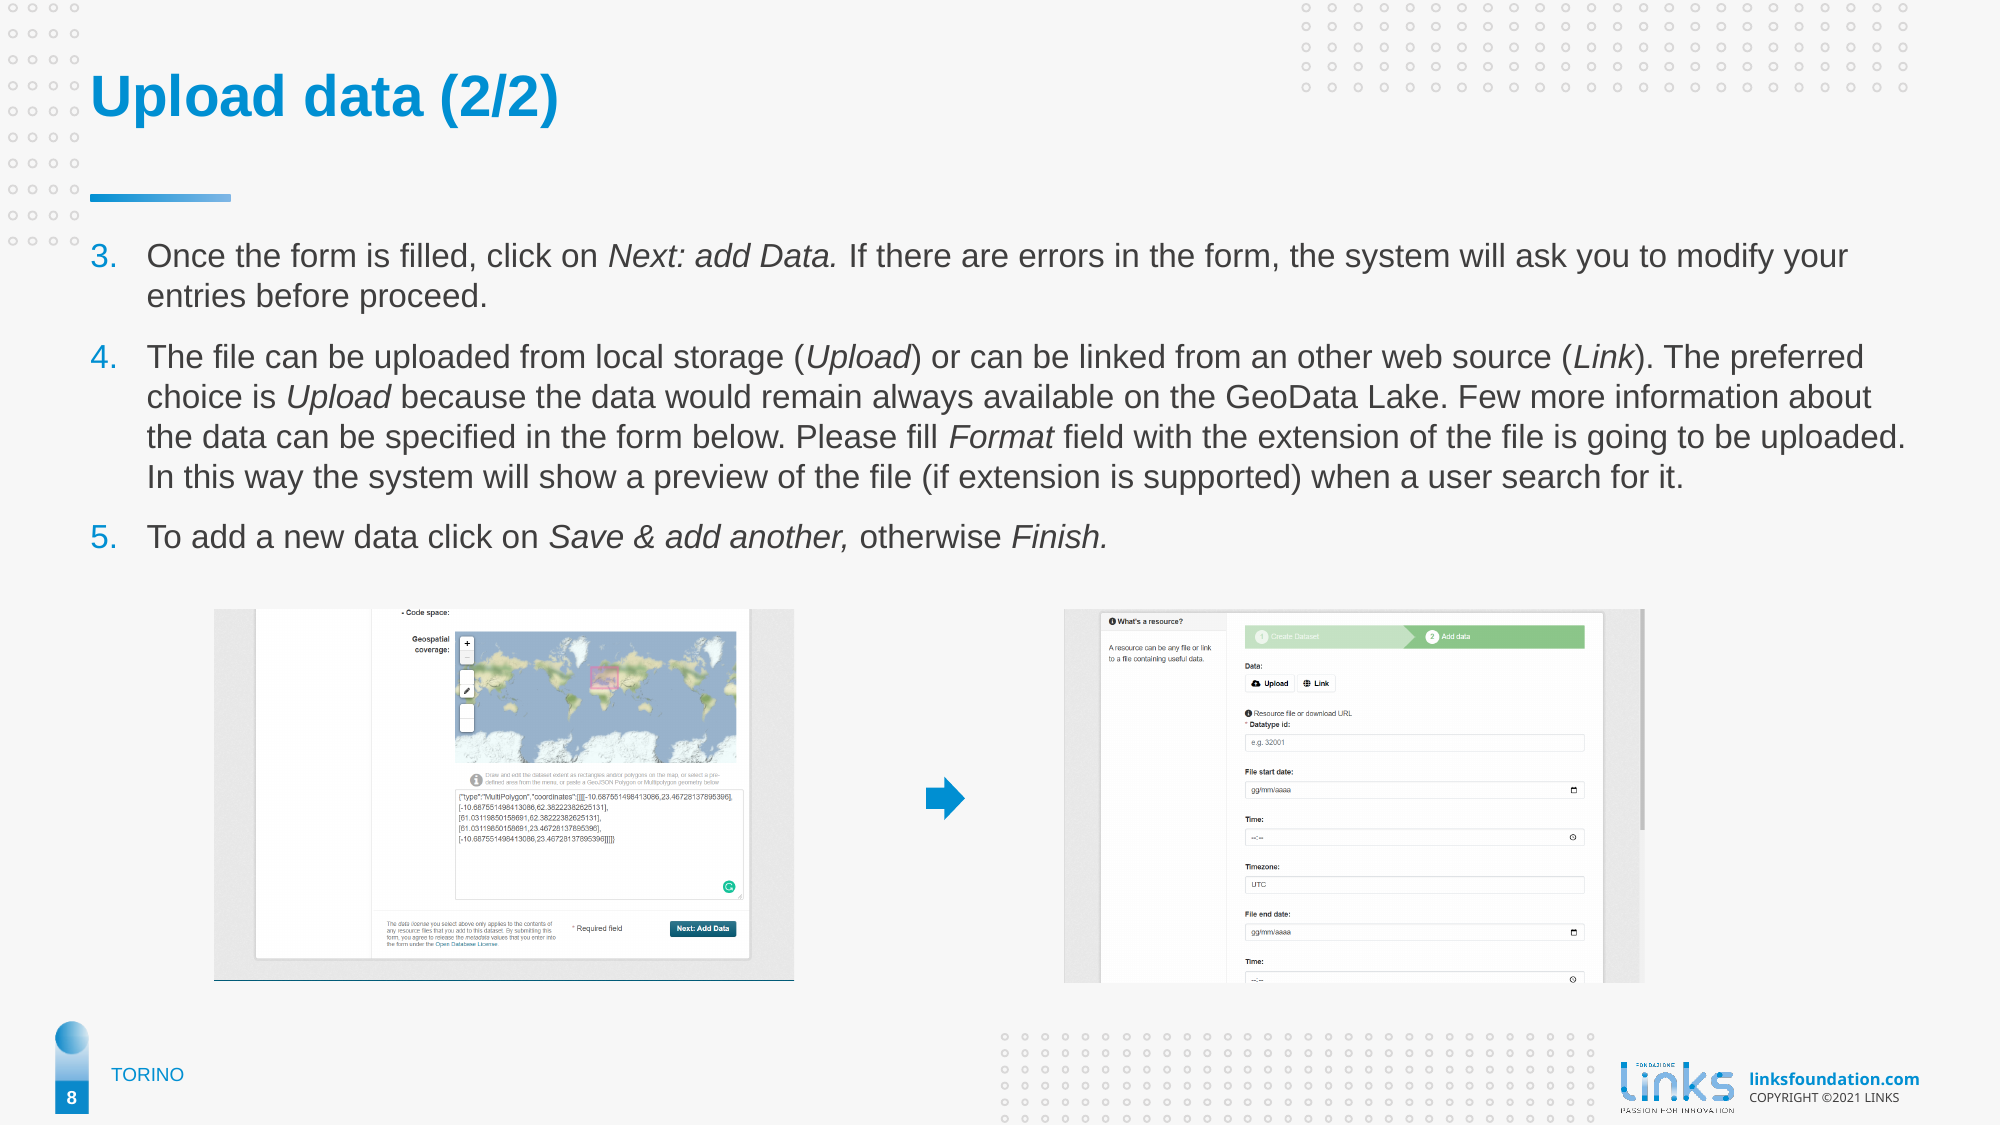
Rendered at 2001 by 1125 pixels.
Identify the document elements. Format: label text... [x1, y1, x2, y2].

picture [213, 609, 795, 979]
list Upload data (2/2) [90, 66, 1910, 130]
picture [1064, 609, 1645, 983]
text_box [926, 776, 965, 821]
picture [1621, 1062, 1734, 1113]
list Once the form is filled, click on Next: add Data. If there are errors in the form, the system will ask you to modify your entries before proceed. The file can be uploaded from local storage (Upload) or can be linked from an other web source (Link). The preferred choice is Upload because the data would remain always available on the GeoData Lake. Few more information about the data can be specified in the form below. Please fill Format field with the extension of the file is going to be uploaded. In this way the system will show a preview of the file (if extension is supported) when a user search for it. To add a new data click on Save & add another, otherwise Finish. [90, 234, 1910, 560]
picture [54, 1020, 90, 1114]
